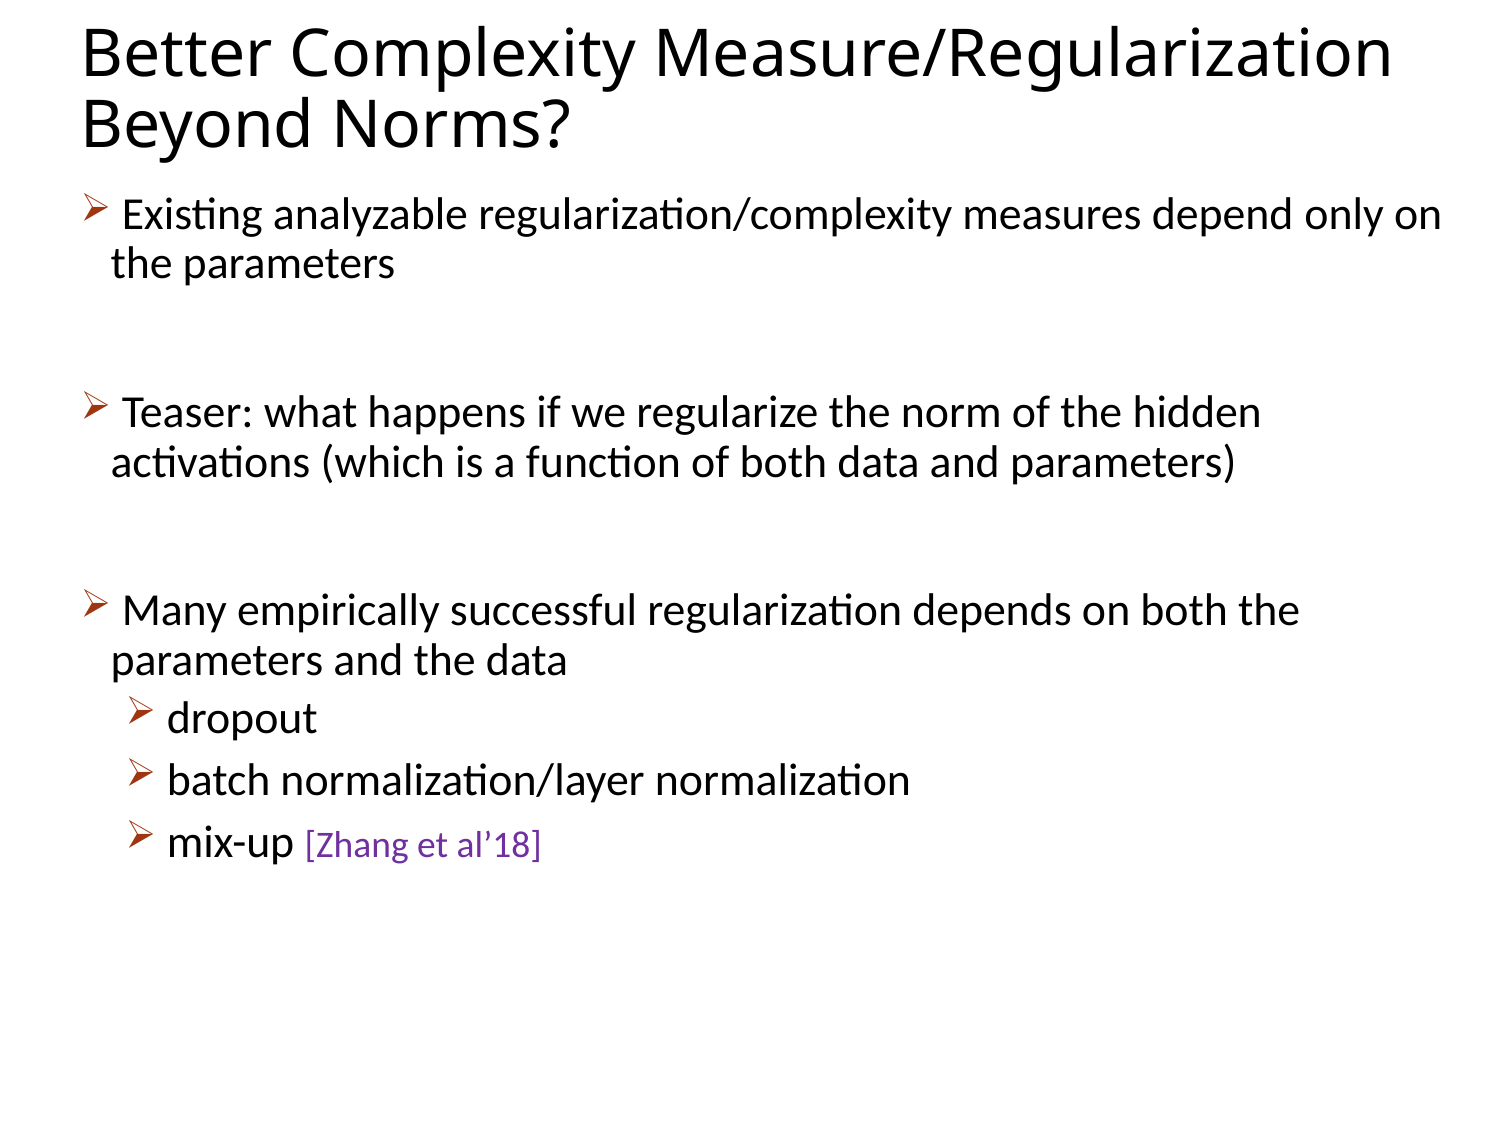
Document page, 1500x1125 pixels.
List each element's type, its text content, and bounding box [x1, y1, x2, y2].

title Better Complexity Measure/Regularization Beyond Norms? [65, 10, 1471, 172]
list Existing analyzable regularization/complexity measures depend only on the parameters Teaser: what happens if we regularize the norm of the hidden activations (which is a function of both data and parameters) Many empirically successful regularization depends on both the parameters and the data dropout batch normalization/layer normalization mix-up [Zhang et al’18] [65, 182, 1471, 932]
